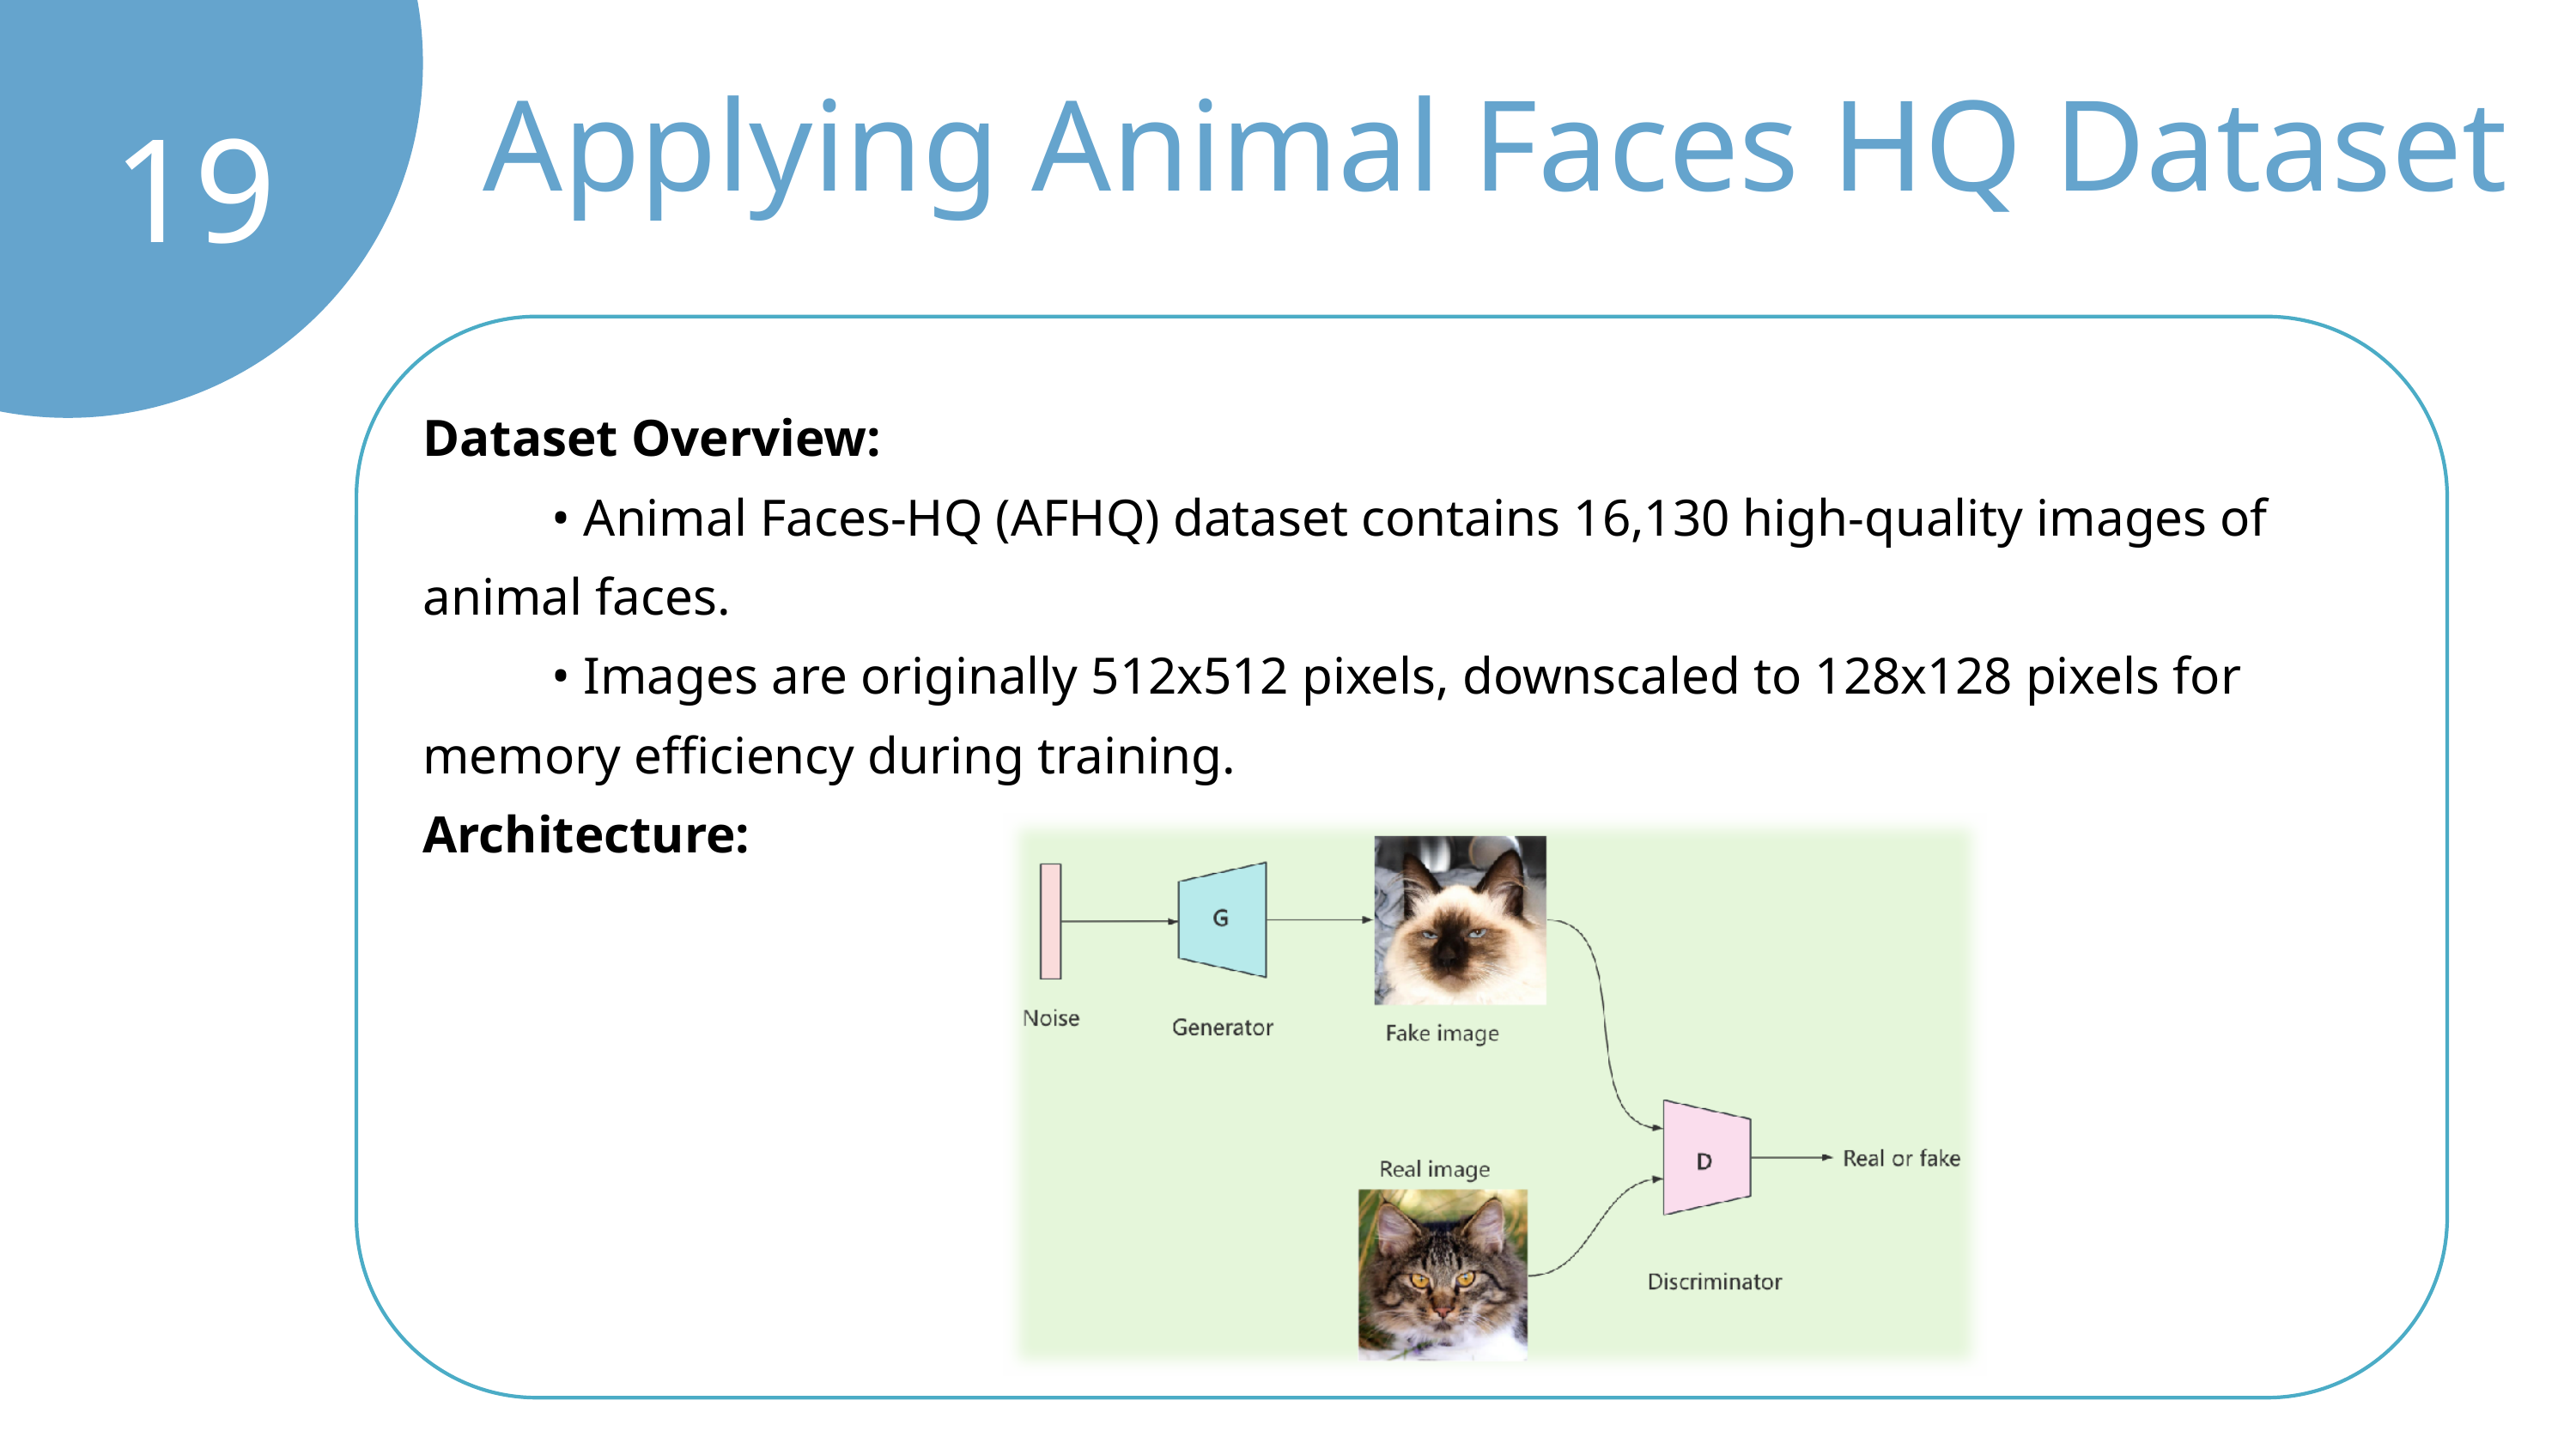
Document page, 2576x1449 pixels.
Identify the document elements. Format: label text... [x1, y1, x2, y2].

picture [1003, 813, 1989, 1376]
text_box [427, 314, 2412, 386]
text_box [0, 0, 423, 418]
text_box Dataset Overview: • Animal Faces-HQ (AFHQ) dataset contains 16,130 high-quality images of animal faces. • Images are originally 512x512 pixels, downscaled to 128x128 pixels for memory efficiency during training. Architecture: [422, 386, 2421, 1181]
text_box [354, 400, 2450, 1400]
text_box Applying Animal Faces HQ Dataset [427, 15, 2575, 217]
